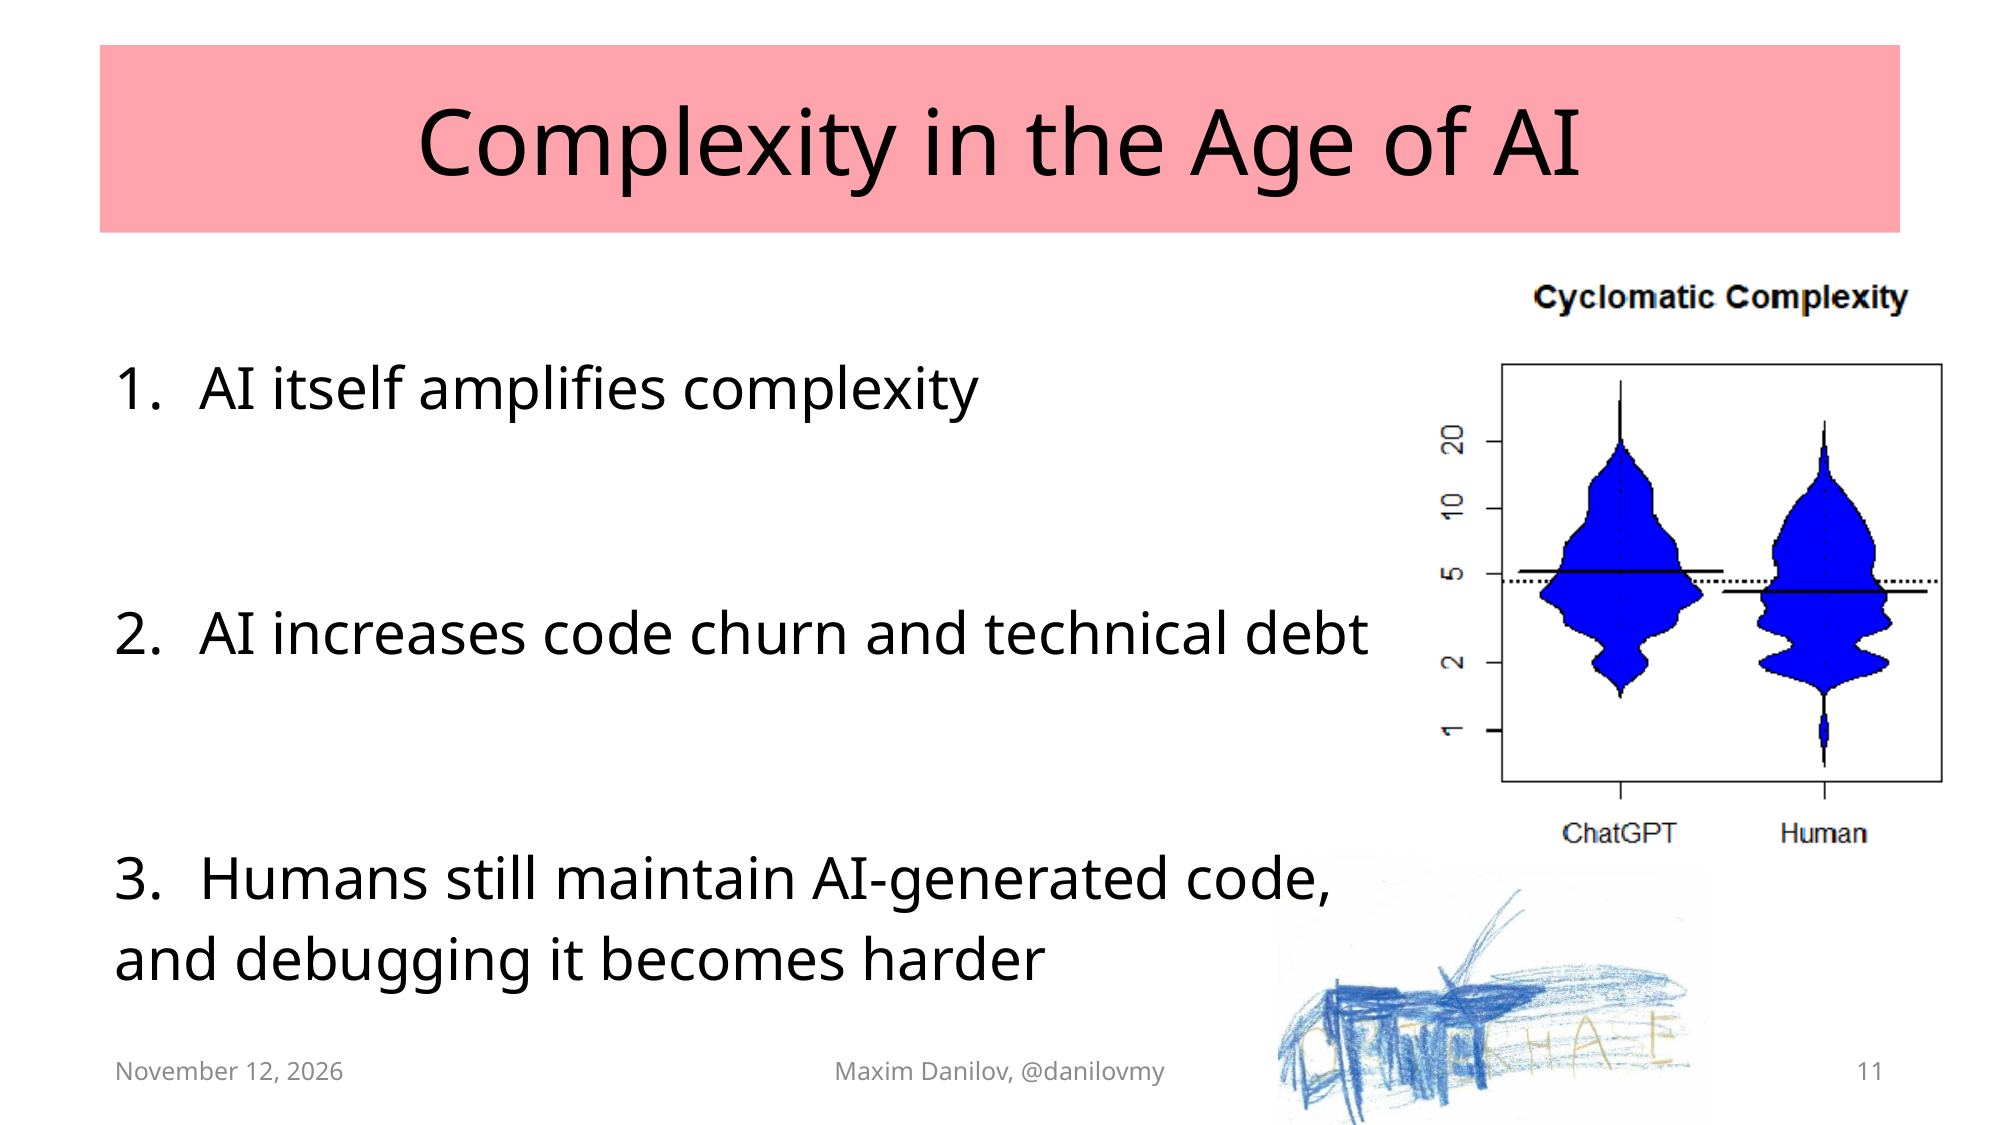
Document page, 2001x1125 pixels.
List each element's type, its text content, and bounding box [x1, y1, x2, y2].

list AI itself amplifies complexity AI increases code churn and technical debt Humans still maintain AI-generated code, and debugging it becomes harder [99, 262, 1900, 1005]
footer Maxim Danilov, @danilovmy [683, 1042, 1272, 1103]
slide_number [99, 1042, 567, 1103]
slide_number 11 [1715, 1042, 1900, 1103]
title Complexity in the Age of AI [99, 45, 1900, 233]
picture [1277, 270, 1954, 1125]
